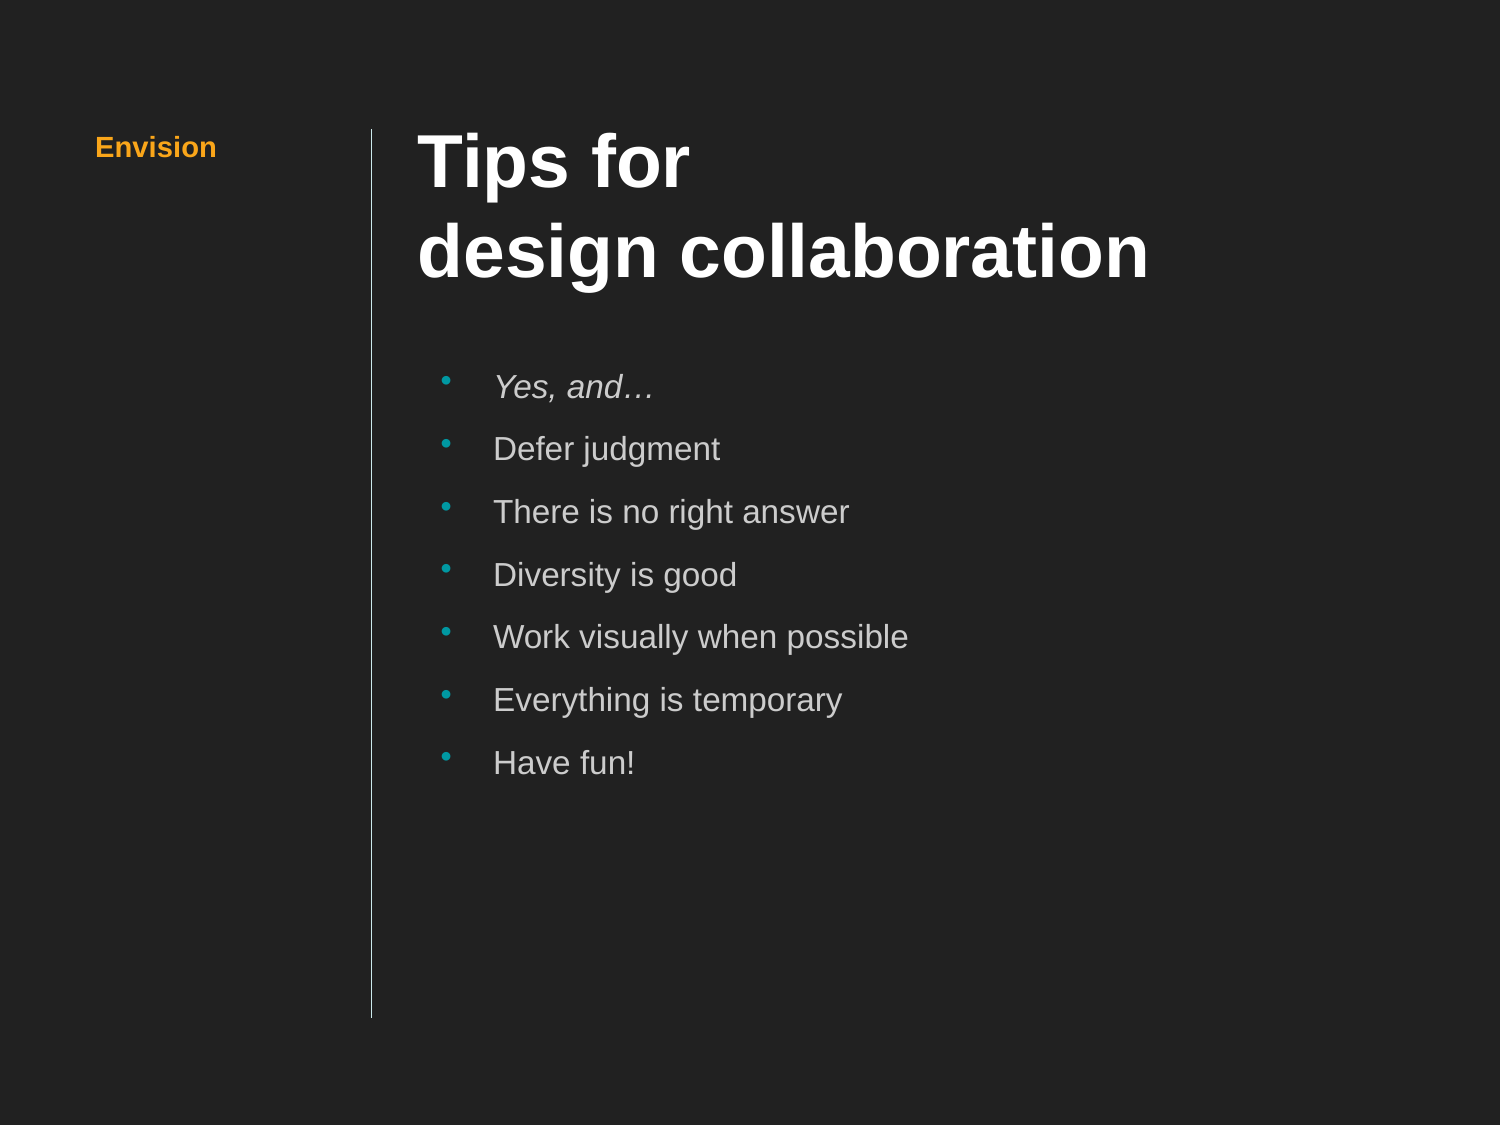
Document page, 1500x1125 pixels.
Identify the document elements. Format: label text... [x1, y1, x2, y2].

text_box Envision [80, 113, 350, 179]
list Yes, and… Defer judgment There is no right answer Diversity is good Work visually when possible Everything is temporary Have fun! [402, 345, 1450, 1103]
title Tips for design collaboration [402, 96, 1484, 376]
